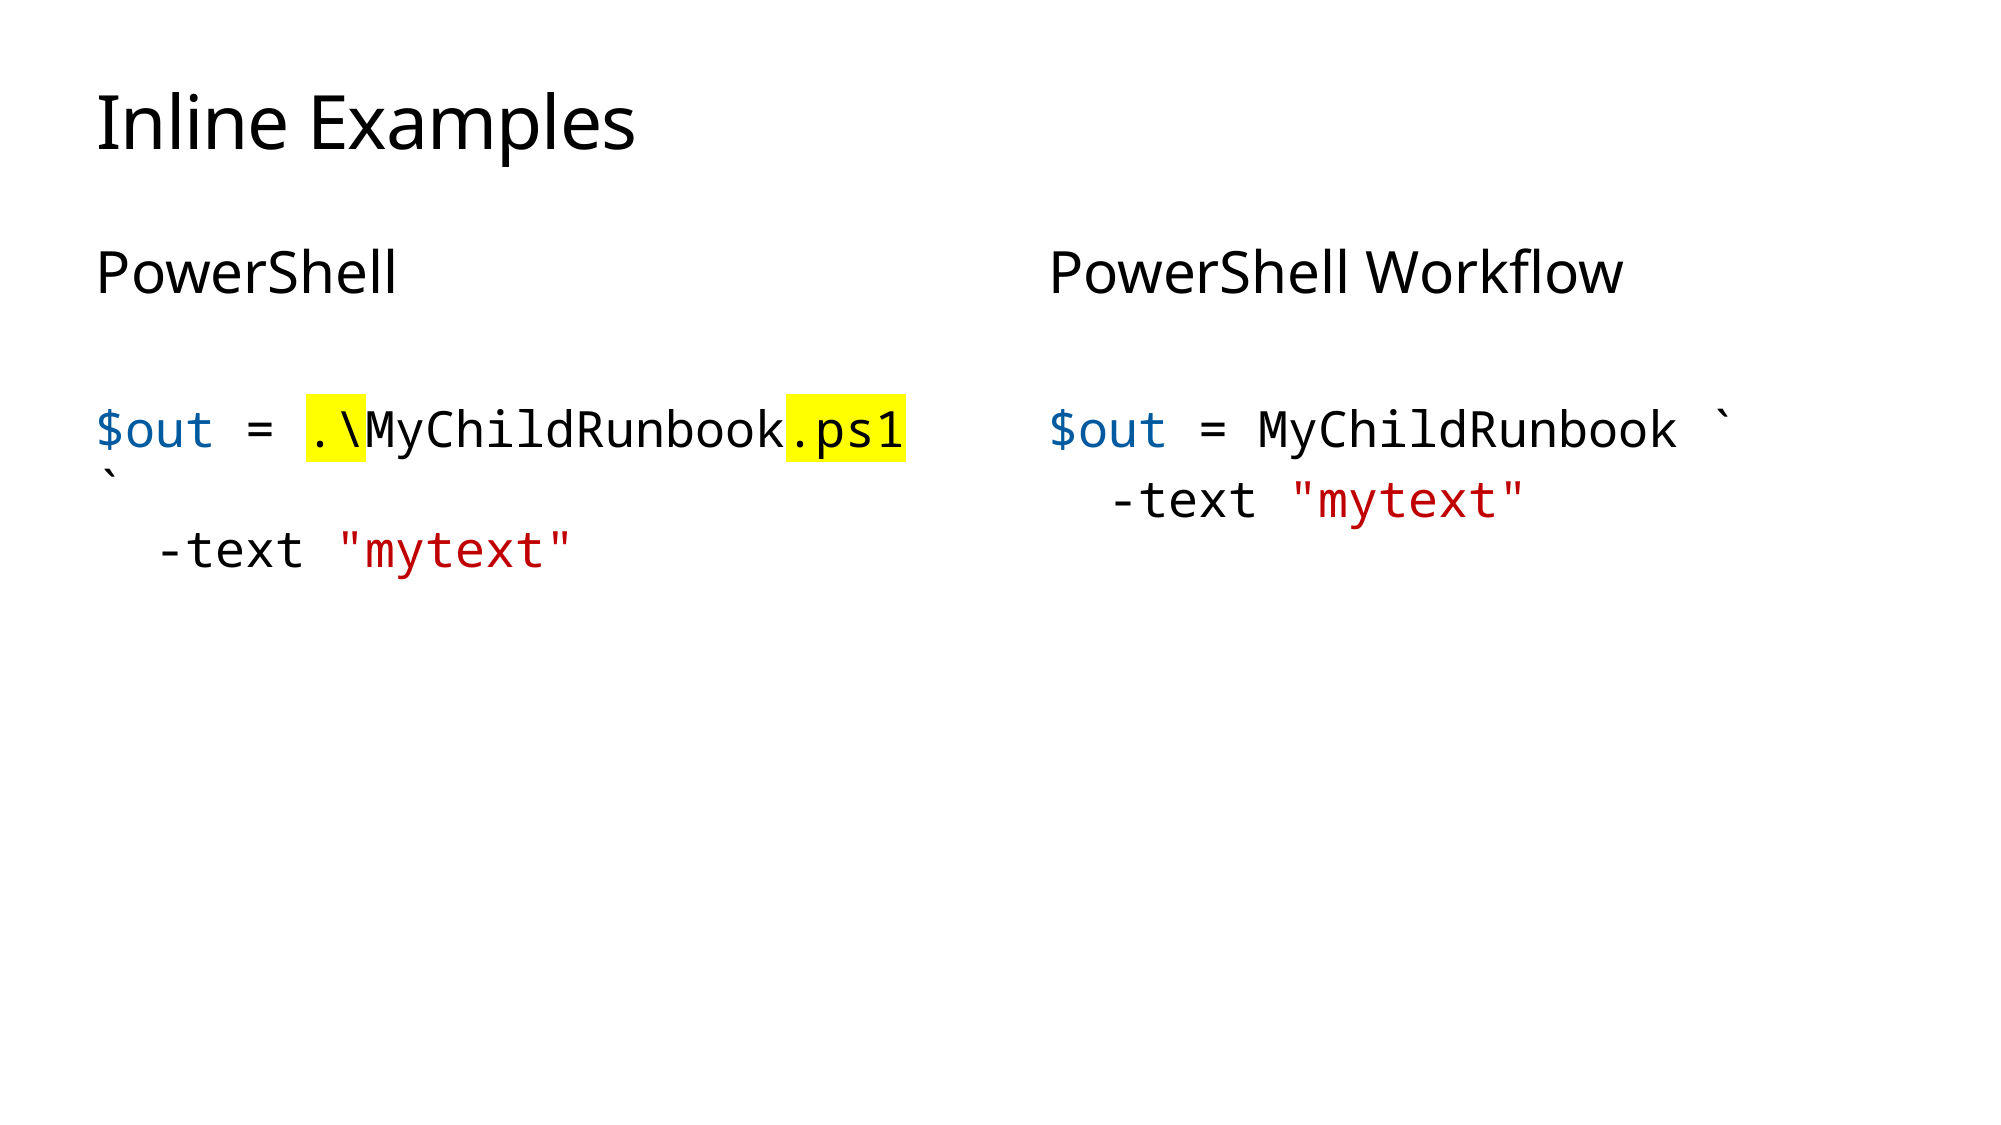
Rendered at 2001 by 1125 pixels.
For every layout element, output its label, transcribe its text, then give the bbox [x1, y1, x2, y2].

list PowerShell $out = .\MyChildRunbook.ps1 ` -text "mytext" [95, 235, 951, 609]
list PowerShell Workflow $out = MyChildRunbook ` -text "mytext" [1048, 235, 1905, 537]
title Inline Examples [96, 75, 1904, 166]
